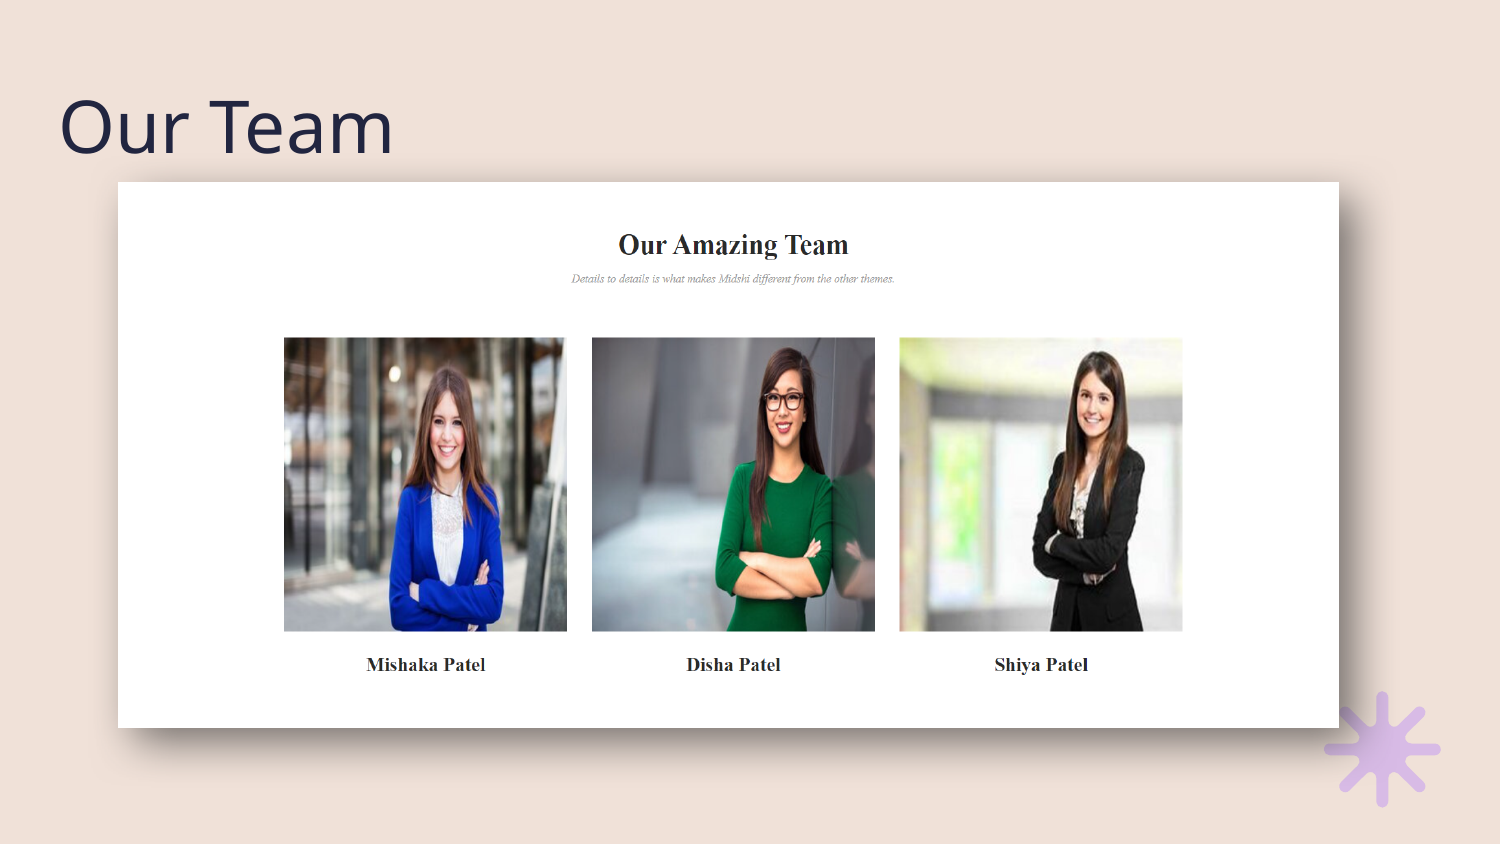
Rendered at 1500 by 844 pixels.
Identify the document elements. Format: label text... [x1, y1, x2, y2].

picture [117, 182, 1339, 728]
title Our Team [43, 65, 1360, 754]
